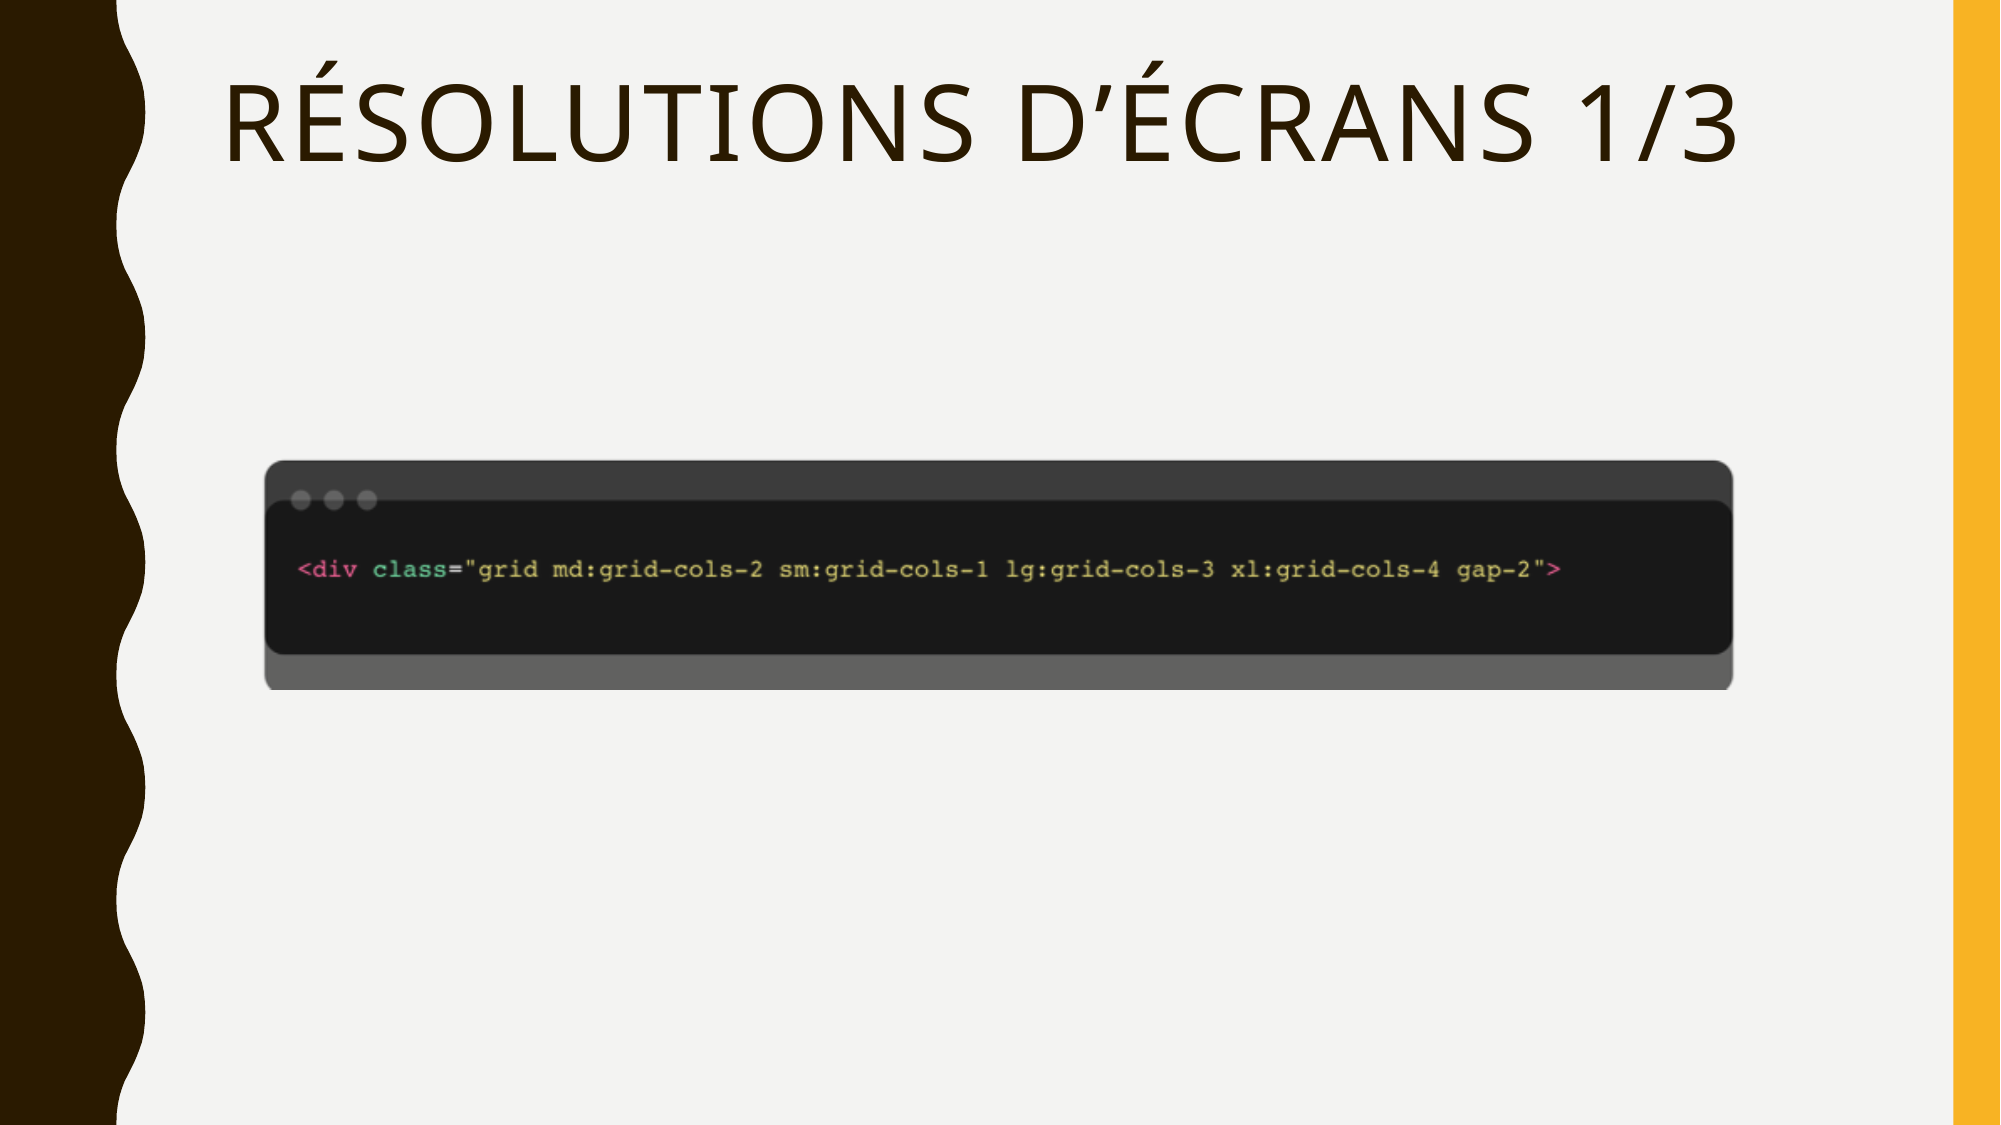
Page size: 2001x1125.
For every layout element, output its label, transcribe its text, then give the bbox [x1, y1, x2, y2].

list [238, 434, 1762, 690]
title Résolutions d’écrans 1/3 [205, 62, 1875, 308]
